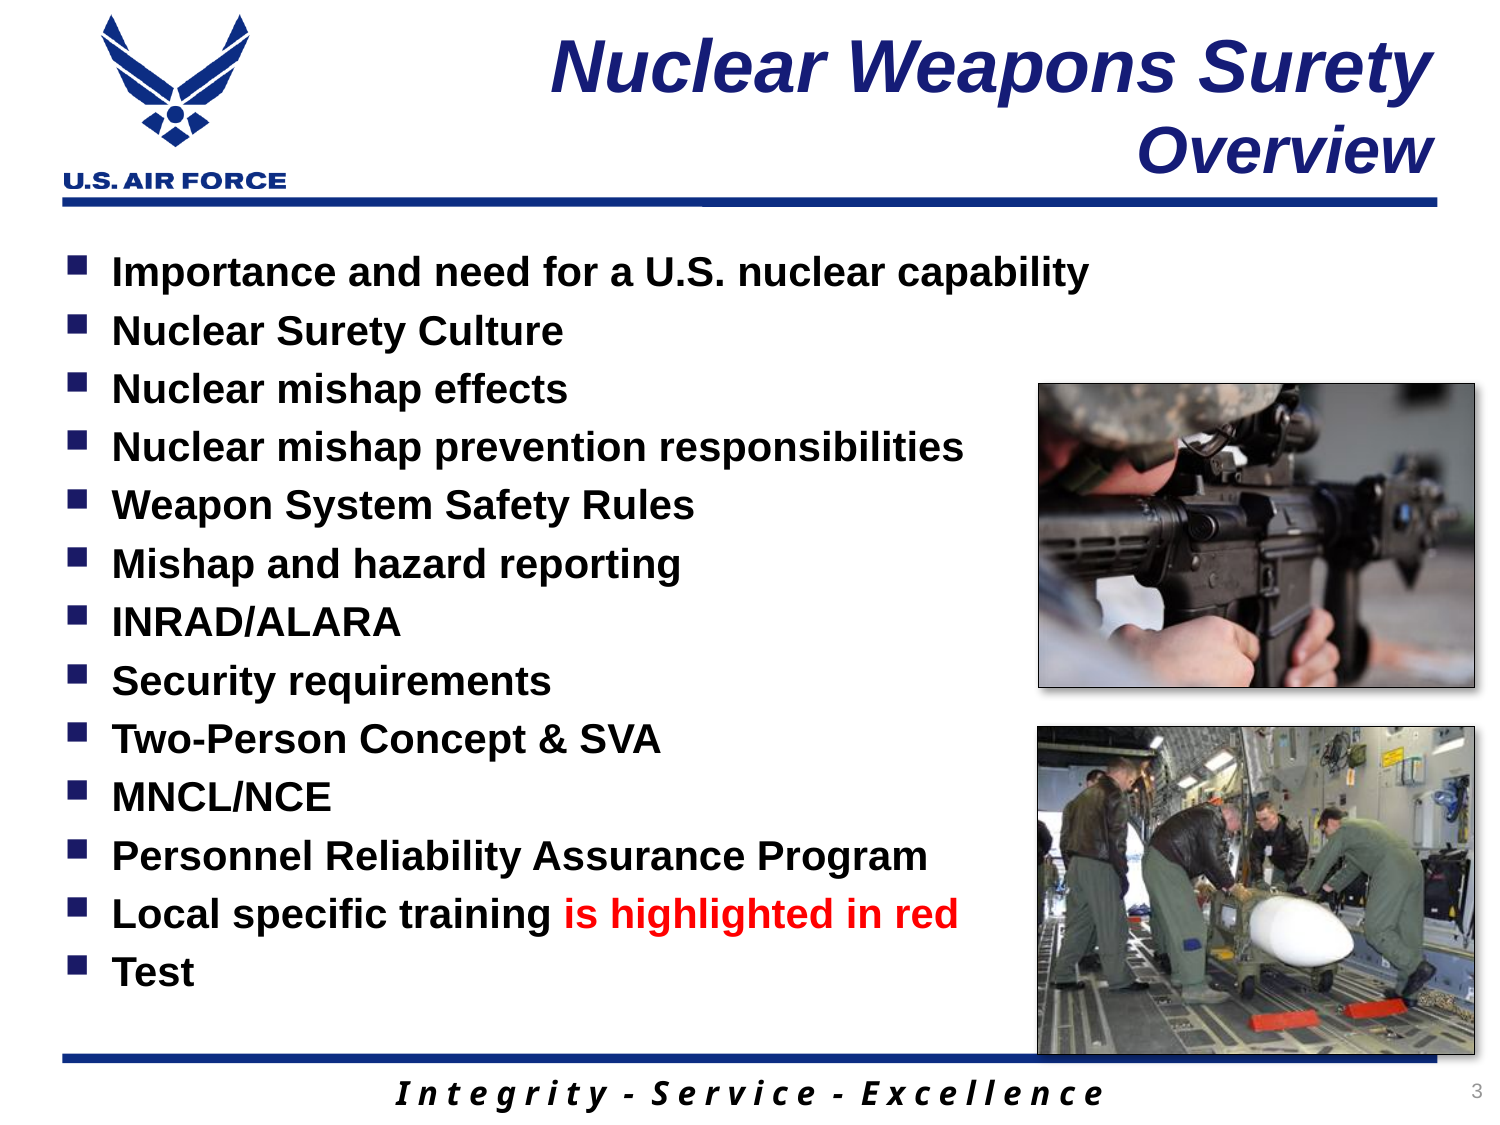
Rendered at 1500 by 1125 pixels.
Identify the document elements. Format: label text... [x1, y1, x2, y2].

text_box Importance and need for a U.S. nuclear capability Nuclear Surety Culture Nuclear mishap effects Nuclear mishap prevention responsibilities Weapon System Safety Rules Mishap and hazard reporting INRAD/ALARA Security requirements Two-Person Concept & SVA MNCL/NCE Personnel Reliability Assurance Program Local specific training is highlighted in red Test [49, 237, 1438, 1054]
title Nuclear Weapons Surety Overview [0, 0, 1448, 205]
slide_number 3 [1310, 1070, 1498, 1121]
picture [1038, 383, 1476, 688]
picture [1037, 726, 1476, 1055]
